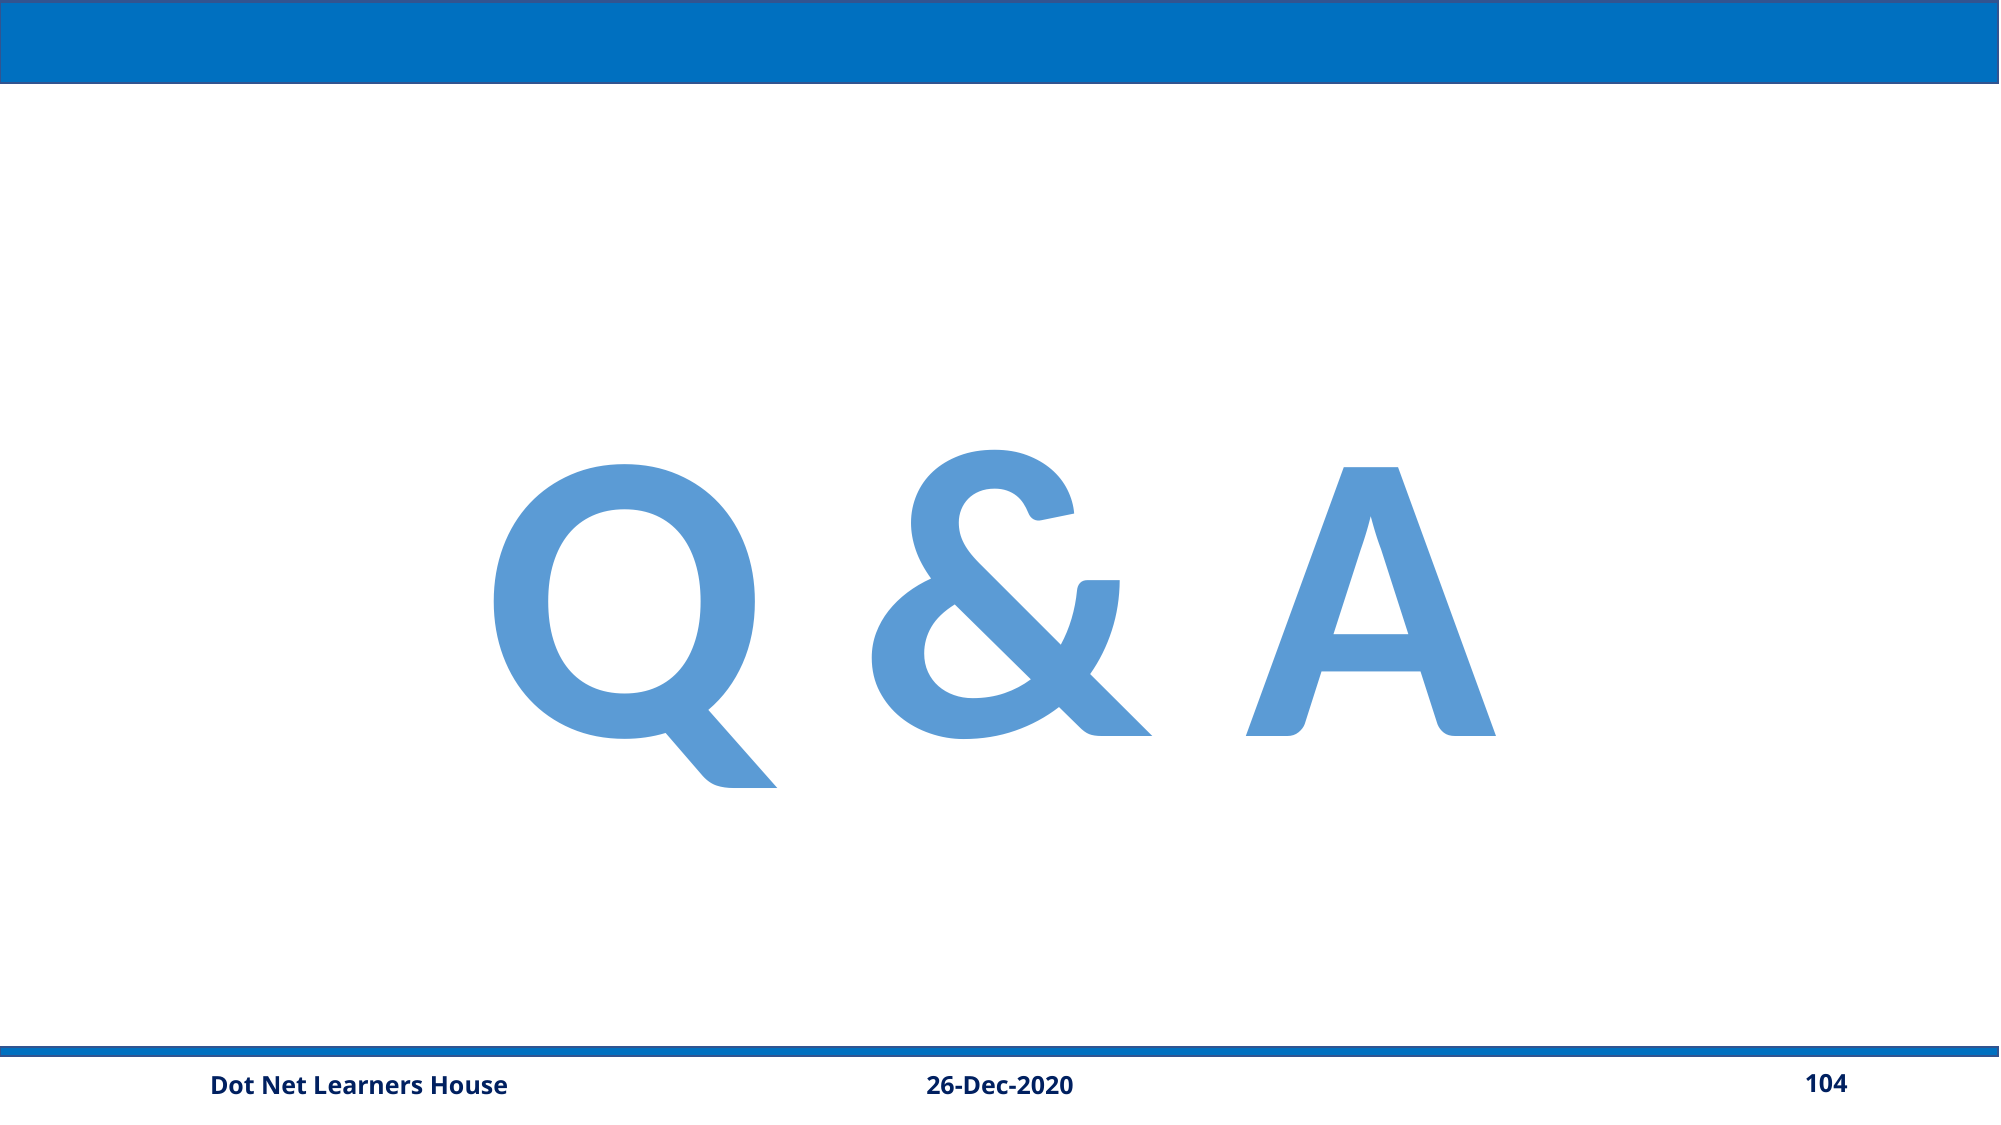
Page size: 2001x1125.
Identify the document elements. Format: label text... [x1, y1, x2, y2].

text_box Q & A [467, 314, 1513, 828]
text_box [0, 1046, 1999, 1057]
text_box Dot Net Learners House [21, 1054, 697, 1115]
footer 26-Dec-2020 [697, 1054, 1338, 1115]
slide_number 104 [1412, 1054, 1863, 1115]
text_box [0, 0, 1999, 84]
